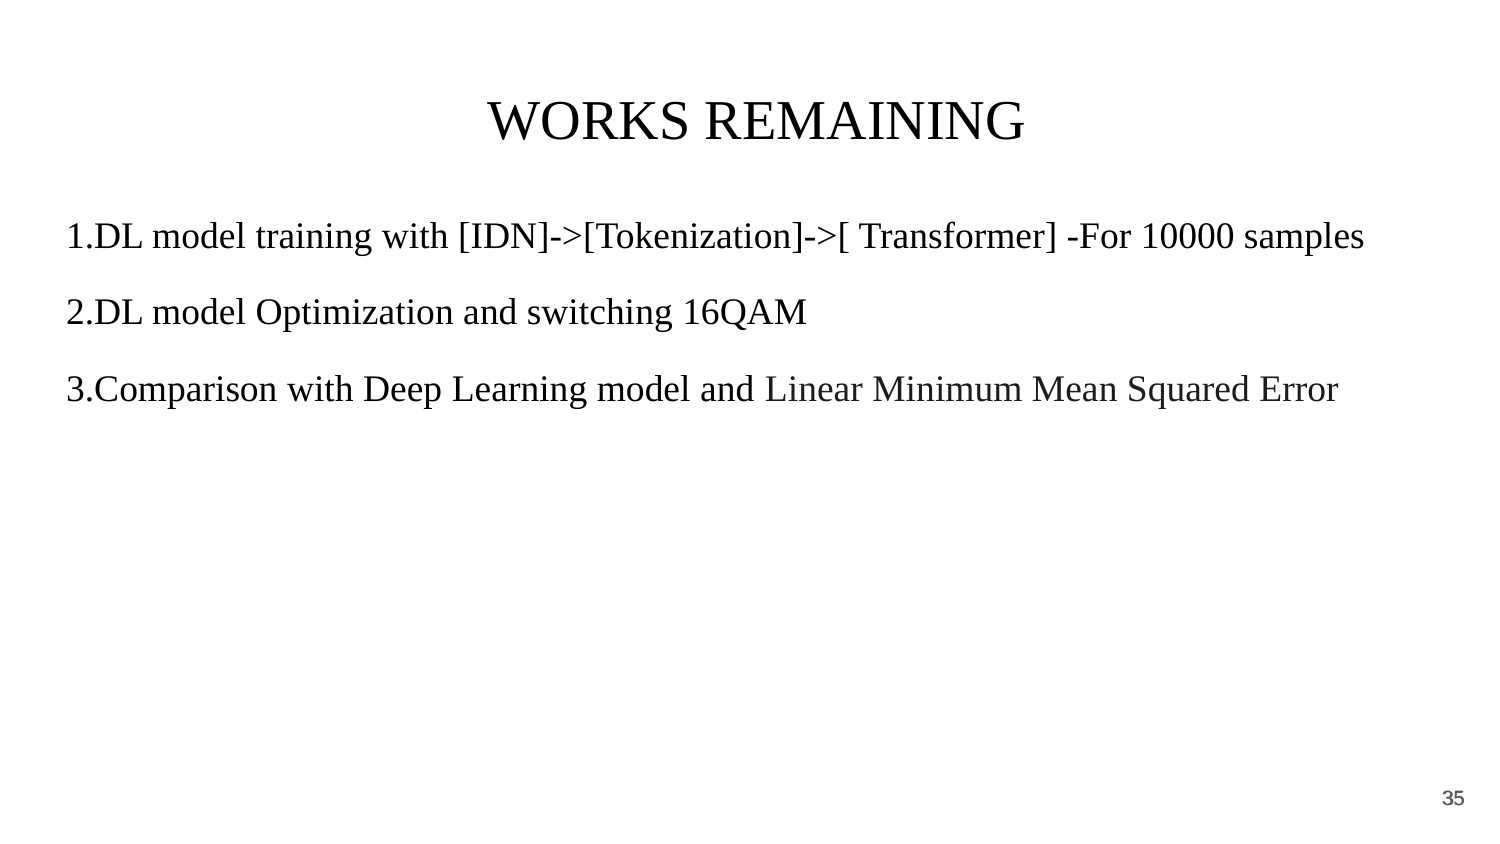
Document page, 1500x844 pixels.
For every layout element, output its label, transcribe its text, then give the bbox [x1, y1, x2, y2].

slide_number ‹#› [1389, 764, 1480, 830]
text_box 1.DL model training with [IDN]->[Tokenization]->[ Transformer] -For 10000 samples 2.DL model Optimization and switching 16QAM 3.Comparison with Deep Learning model and Linear Minimum Mean Squared Error [51, 188, 1449, 750]
text_box WORKS REMAINING [51, 57, 1449, 152]
